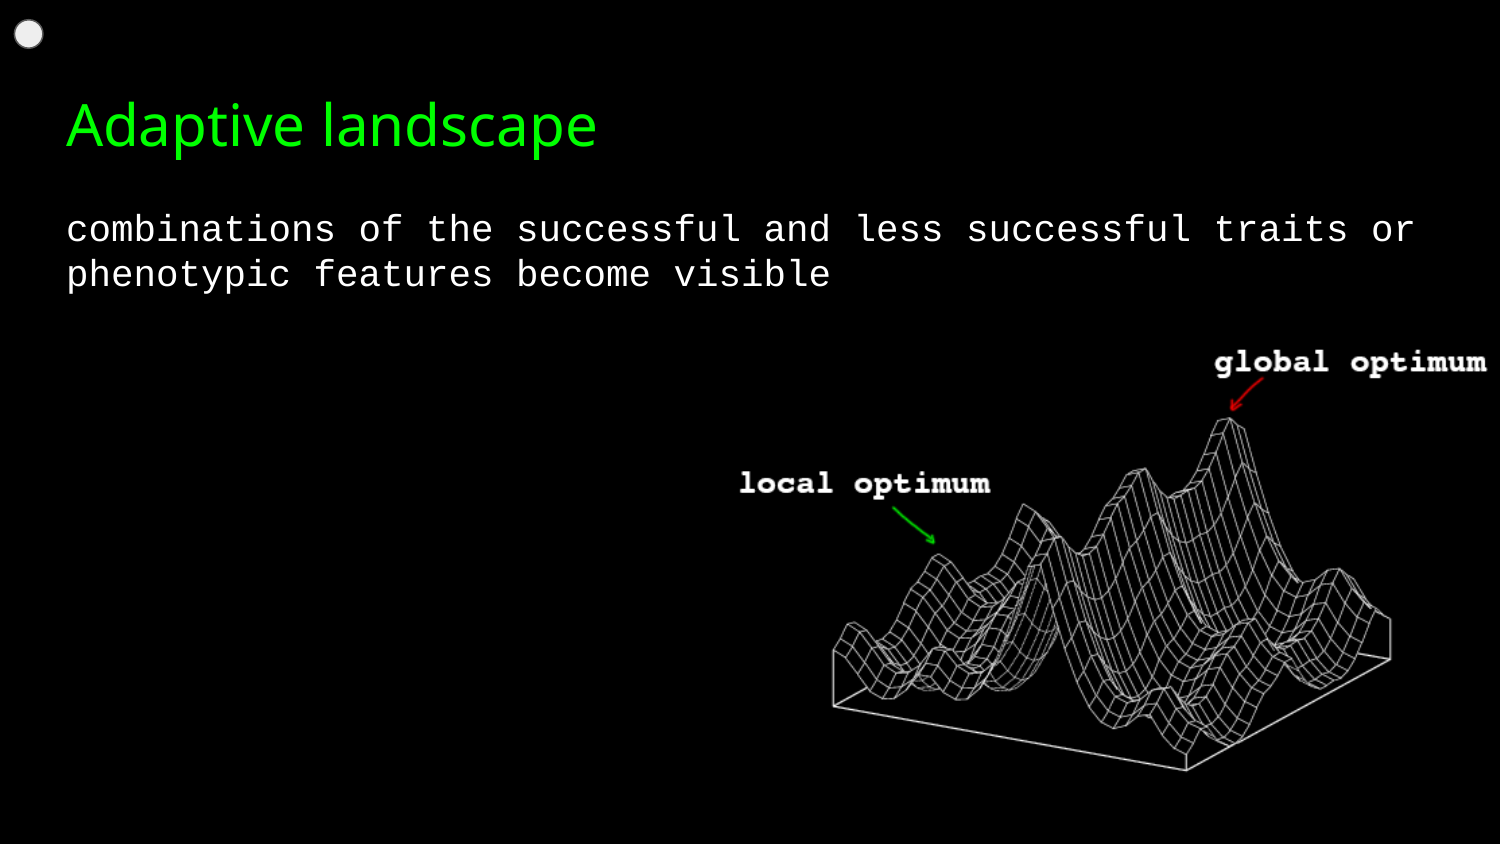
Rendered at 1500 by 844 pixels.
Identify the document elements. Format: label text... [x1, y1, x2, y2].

text_box [14, 19, 43, 49]
list combinations of the successful and less successful traits or phenotypic features become visible [51, 189, 1449, 750]
picture [723, 300, 1500, 844]
title Adaptive landscape [51, 72, 1449, 167]
